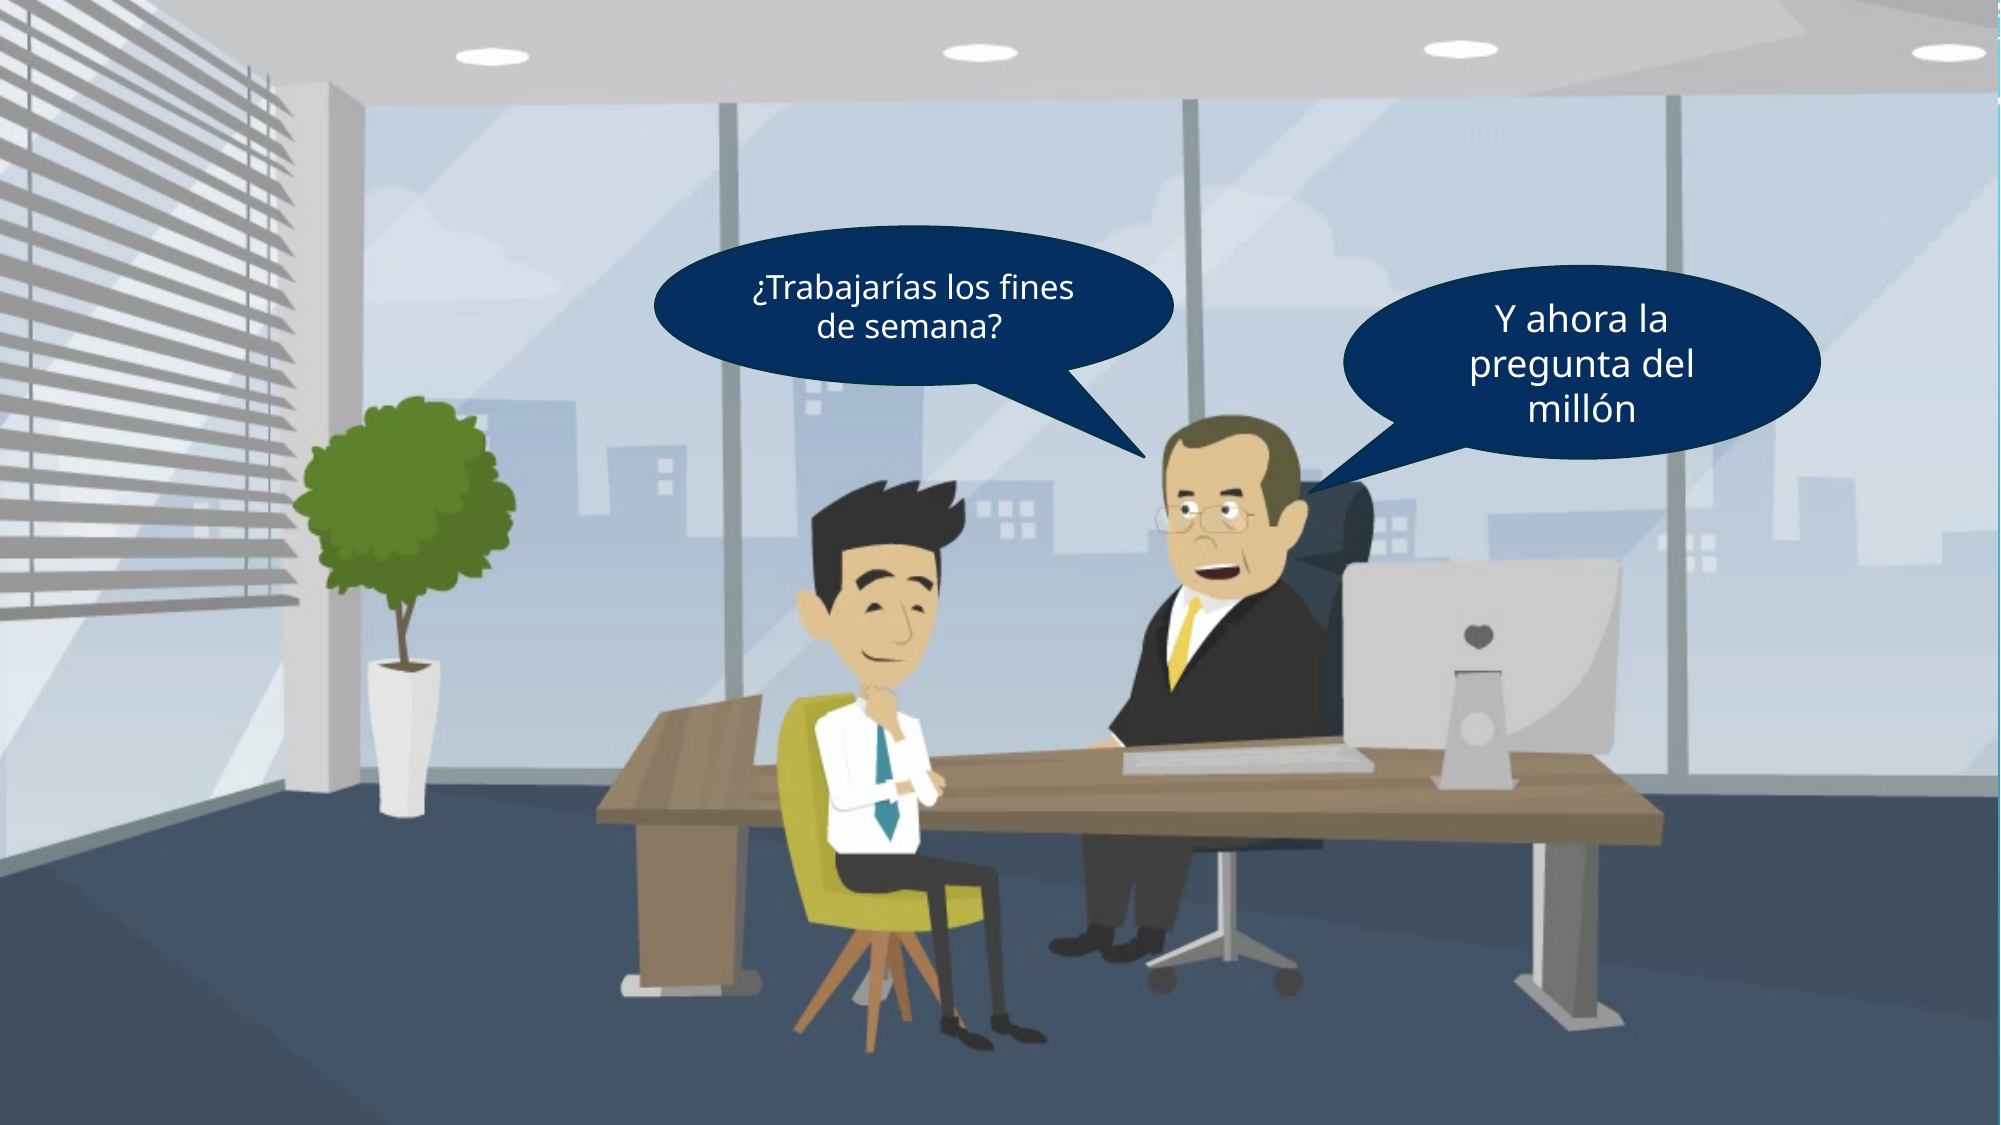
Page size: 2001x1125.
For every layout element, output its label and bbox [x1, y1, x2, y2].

text_box [0, 0, 1999, 1125]
